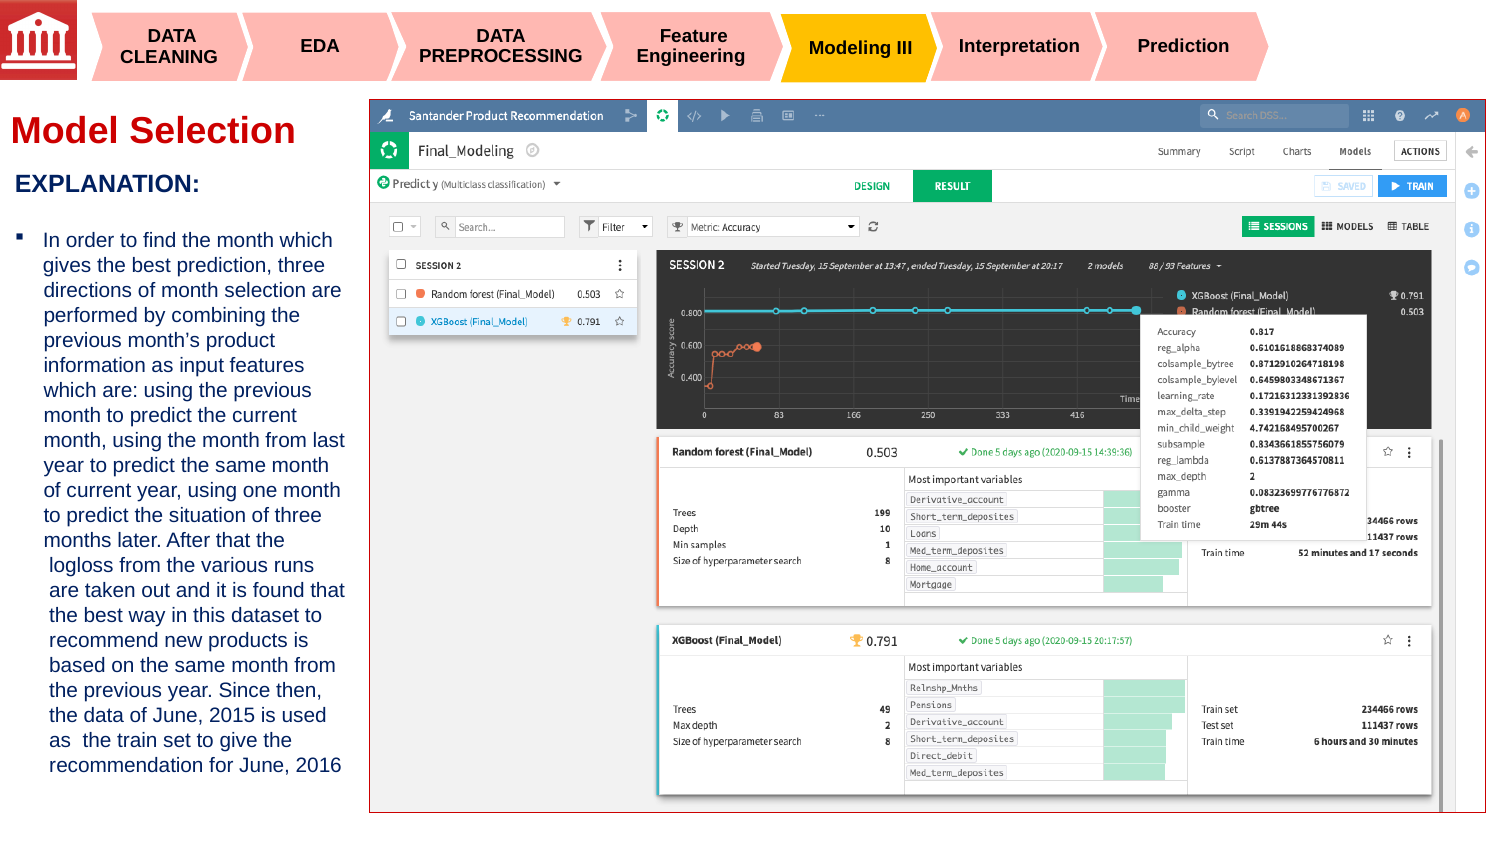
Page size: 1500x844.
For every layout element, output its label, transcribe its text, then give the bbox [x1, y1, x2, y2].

text_box Feature Engineering [595, 8, 787, 86]
text_box EXPLANATION: In order to find the month which gives the best prediction, three directions of month selection are performed by combining the previous month’s product information as input features which are: using the previous month to predict the current month, using the month from last year to predict the same month of current year, using one month to predict the situation of three months later. After that the logloss from the various runs are taken out and it is found that the best way in this dataset to recommend new products is based on the same month from the previous year. Since then, the data of June, 2015 is used as the train set to give the recommendation for June, 2016 [0, 159, 362, 784]
text_box Modeling III [775, 9, 938, 87]
text_box EDA [237, 8, 401, 86]
picture [0, 0, 77, 81]
text_box DATA CLEANING [86, 8, 248, 86]
text_box Prediction [1089, 8, 1273, 86]
text_box Interpretation [925, 8, 1102, 86]
text_box DATA PREPROCESSING [385, 8, 611, 86]
text_box Model Selection [0, 99, 312, 159]
picture [369, 98, 1486, 813]
